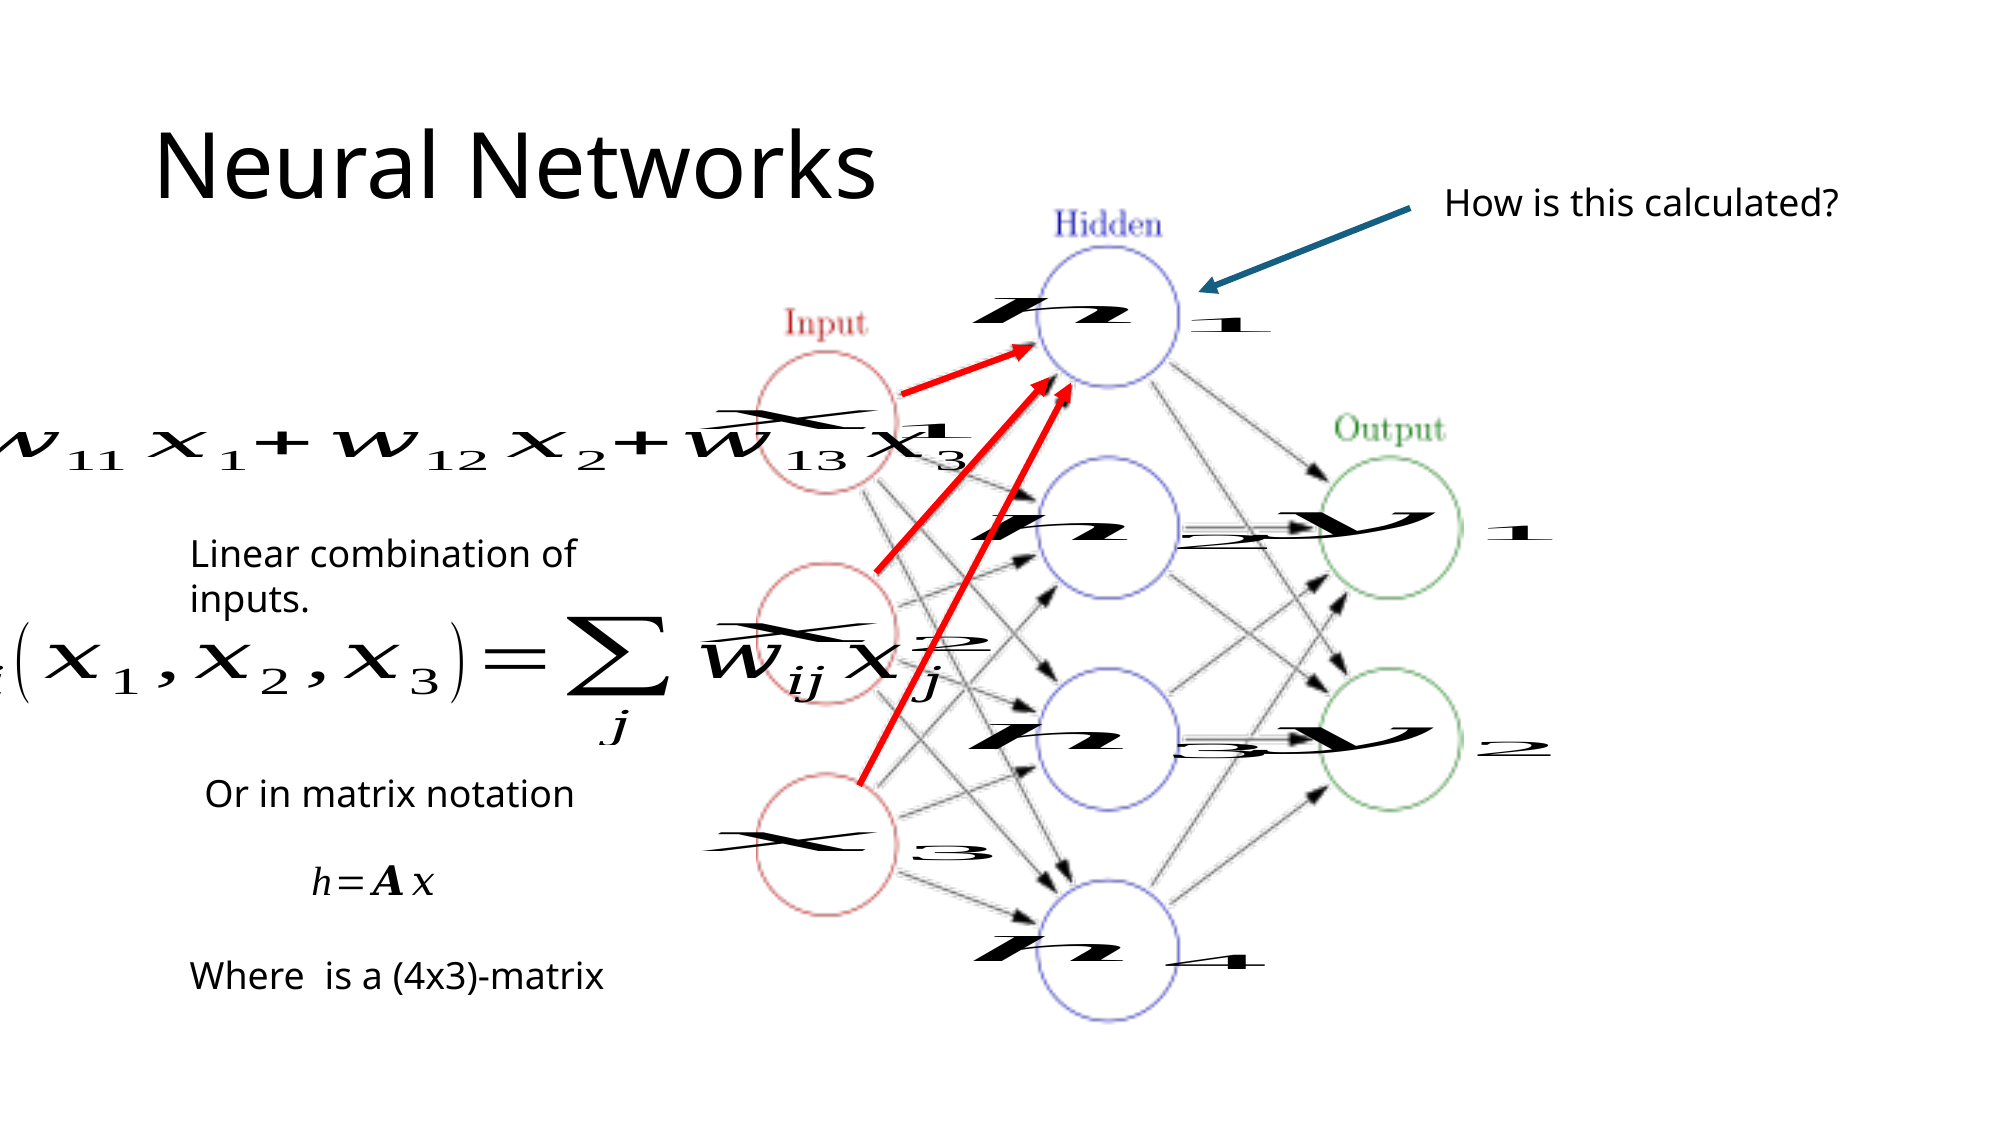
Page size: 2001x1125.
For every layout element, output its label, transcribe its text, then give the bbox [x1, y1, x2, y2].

text_box Linear combination of inputs. [174, 522, 698, 718]
text_box Or in matrix notation [189, 762, 698, 823]
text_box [858, 382, 1072, 787]
picture [756, 207, 1465, 1060]
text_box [1197, 207, 1411, 293]
title Neural Networks [137, 59, 1863, 278]
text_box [875, 376, 1051, 382]
text_box How is this calculated? [1428, 171, 1908, 231]
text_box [901, 346, 1034, 376]
